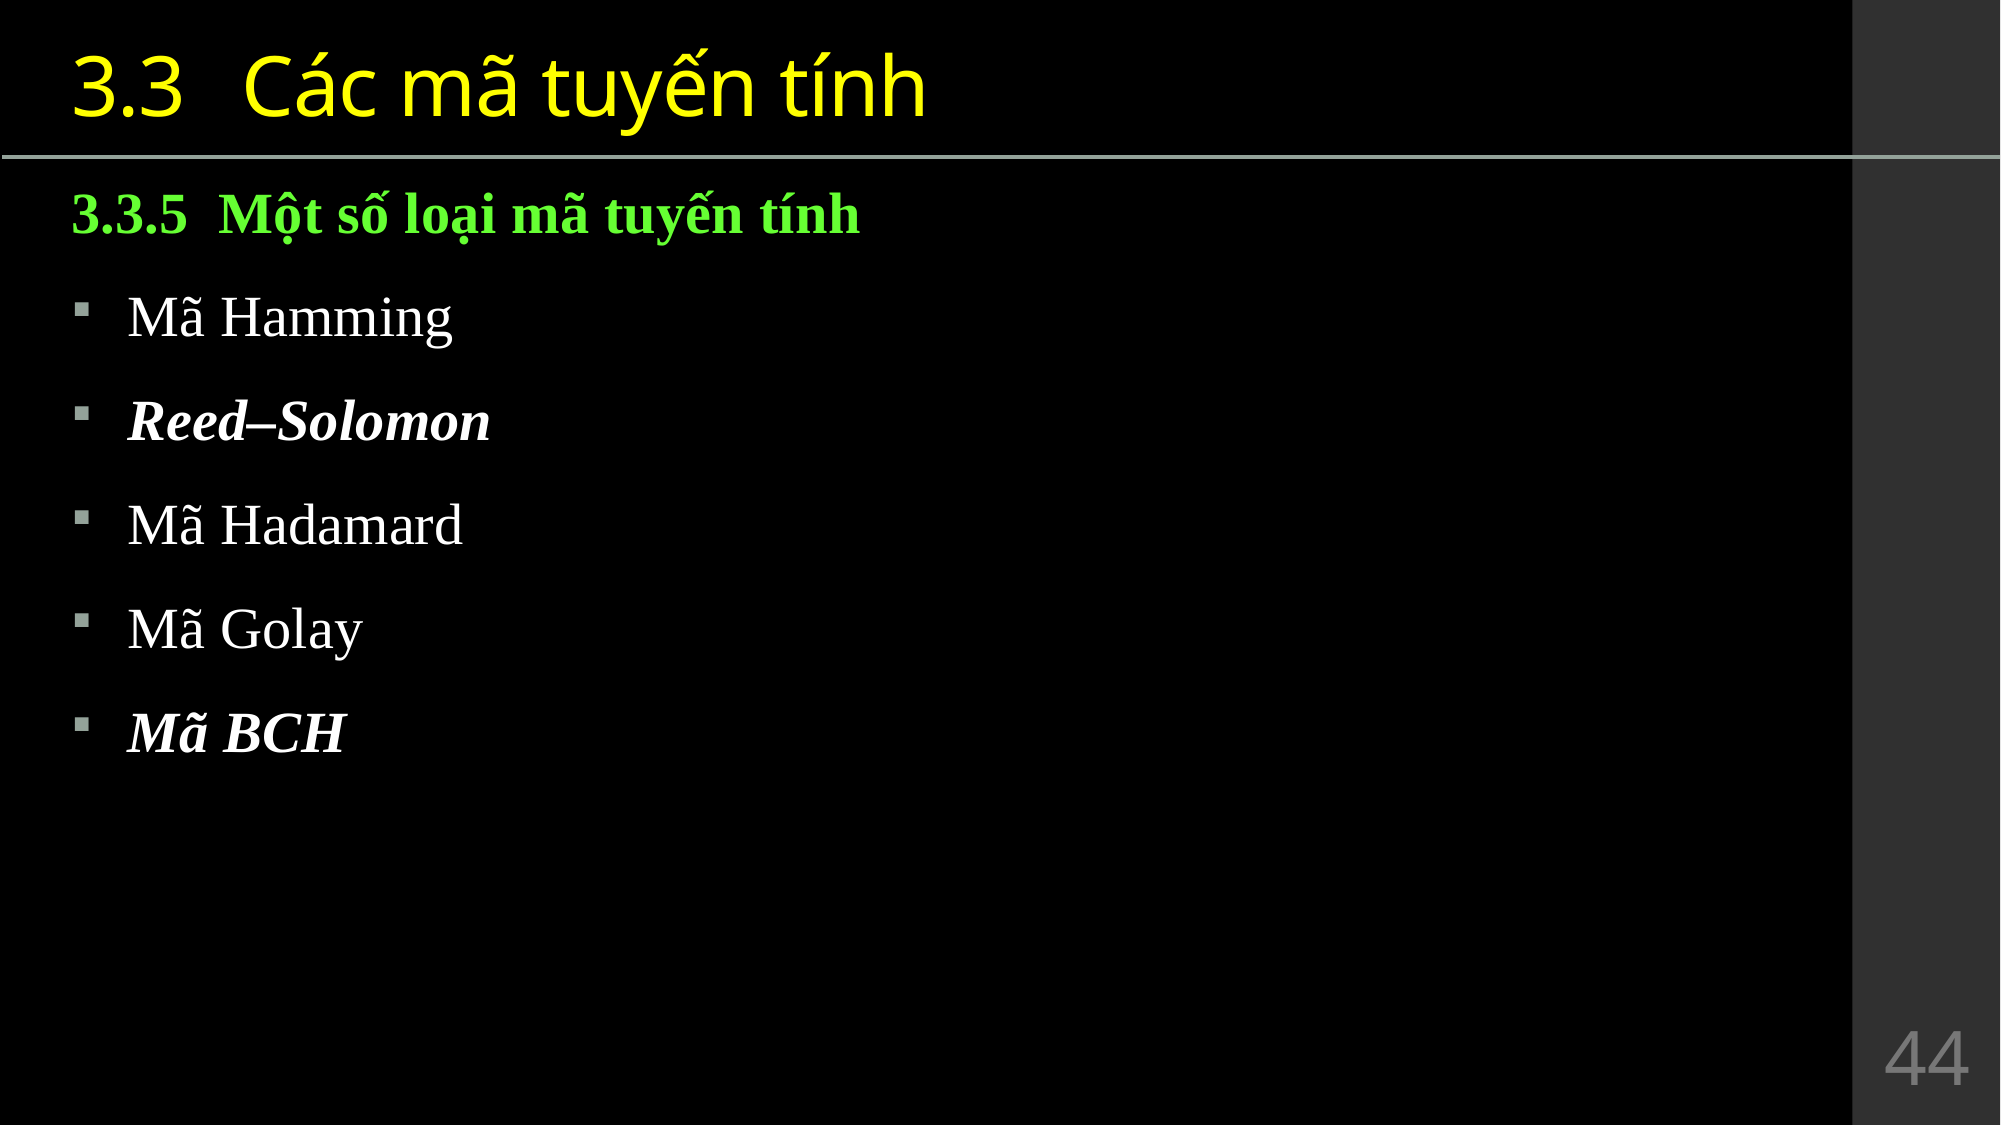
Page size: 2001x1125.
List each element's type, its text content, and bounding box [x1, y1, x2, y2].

text_box 3.3 Các mã tuyến tính [56, 0, 1829, 142]
slide_number 44 [1852, 1012, 2000, 1110]
list 3.3.5 Một số loại mã tuyến tính Mã Hamming Reed–Solomon Mã Hadamard Mã Golay Mã BCH [56, 172, 1945, 1074]
